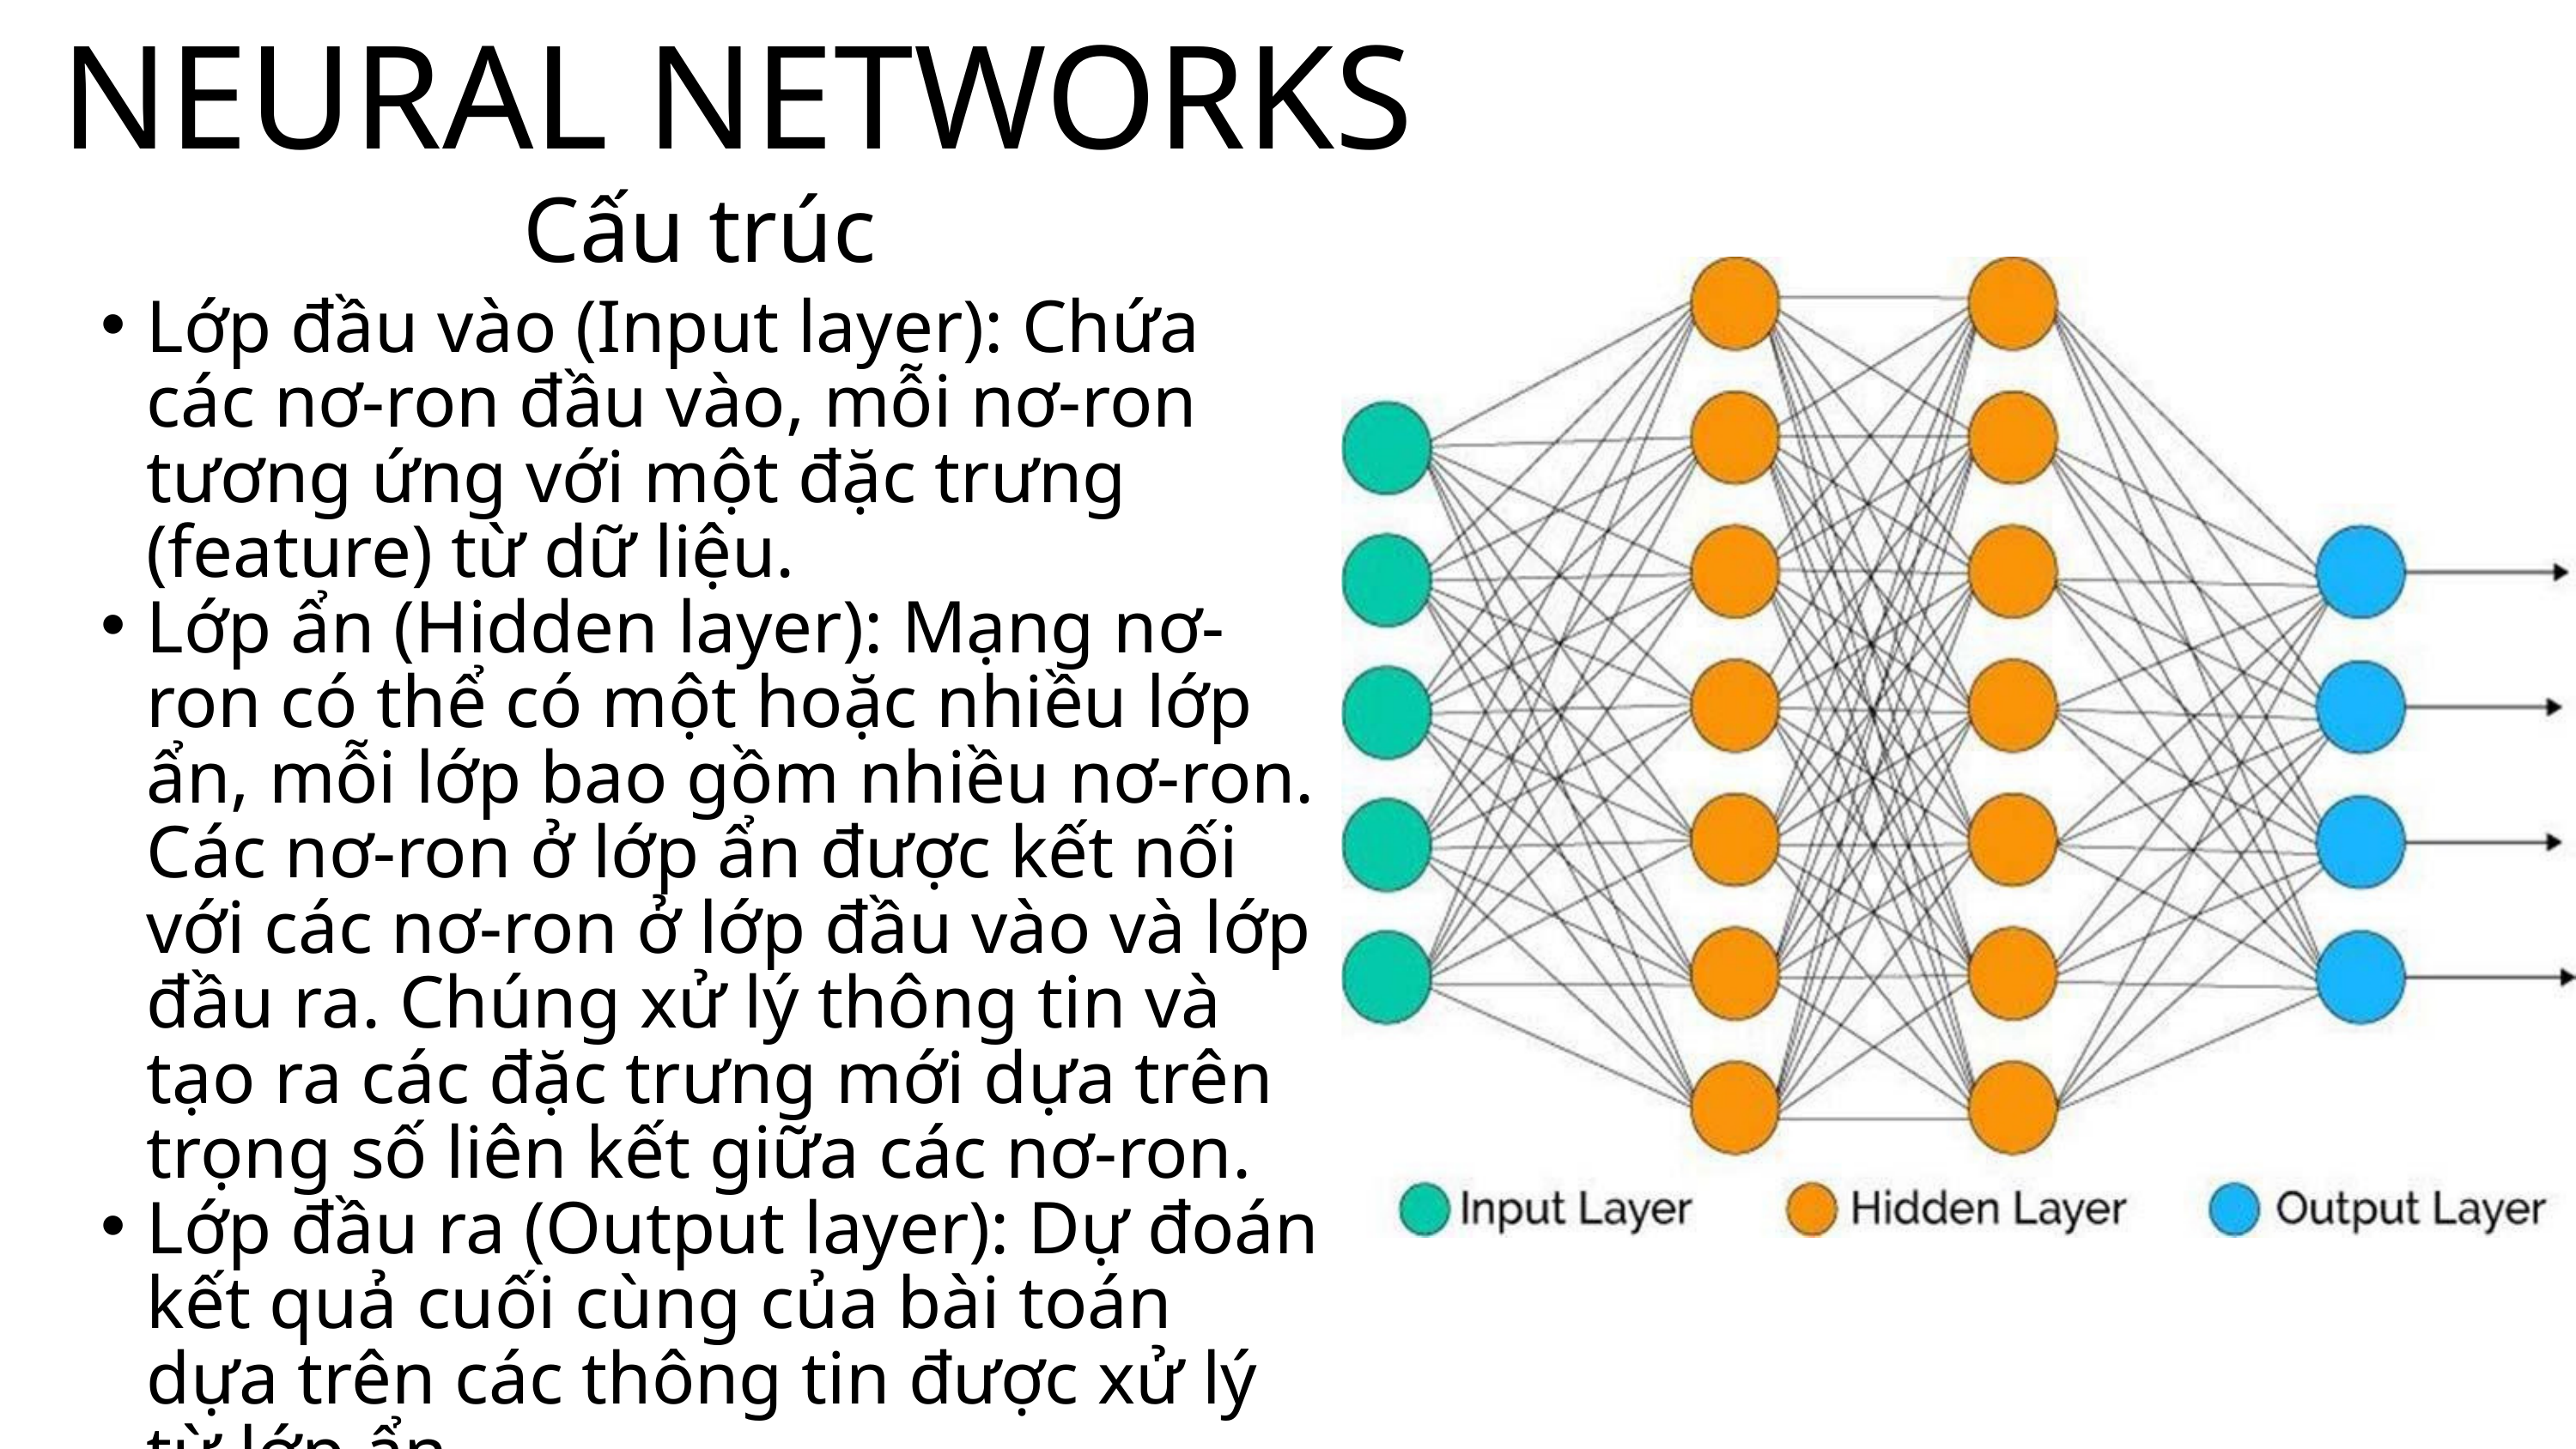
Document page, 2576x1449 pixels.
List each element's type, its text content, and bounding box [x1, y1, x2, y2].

text_box NEURAL NETWORKS [0, 0, 1475, 178]
text_box Cấu trúc [482, 178, 918, 281]
text_box [1341, 257, 2576, 1238]
text_box Lớp đầu vào (Input layer): Chứa các nơ-ron đầu vào, mỗi nơ-ron tương ứng với một đặc trưng (feature) từ dữ liệu. Lớp ẩn (Hidden layer): Mạng nơ-ron có thể có một hoặc nhiều lớp ẩn, mỗi lớp bao gồm nhiều nơ-ron. Các nơ-ron ở lớp ẩn được kết nối với các nơ-ron ở lớp đầu vào và lớp đầu ra. Chúng xử lý thông tin và tạo ra các đặc trưng mới dựa trên trọng số liên kết giữa các nơ-ron. Lớp đầu ra (Output layer): Dự đoán kết quả cuối cùng của bài toán dựa trên các thông tin được xử lý từ lớp ẩn. [55, 291, 1321, 1449]
